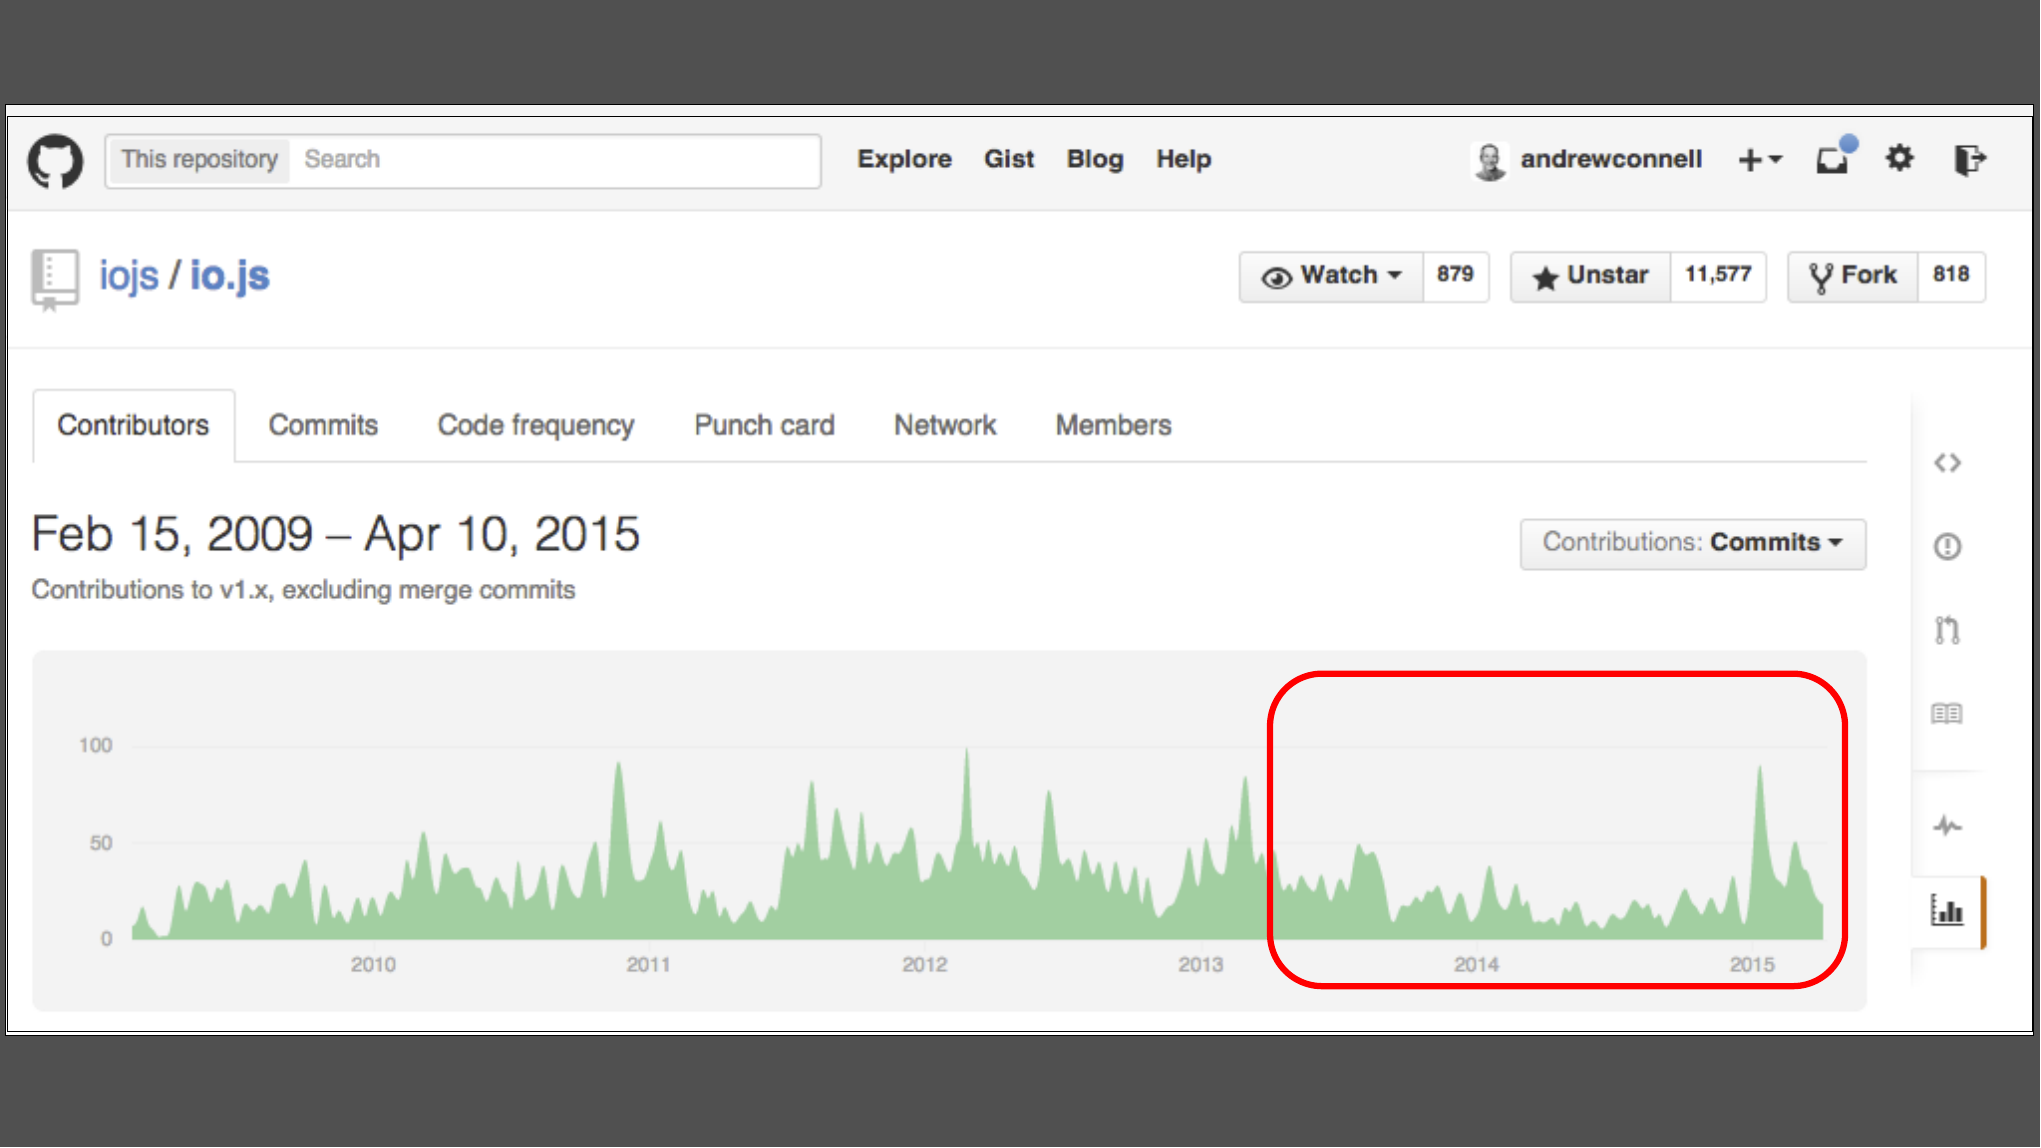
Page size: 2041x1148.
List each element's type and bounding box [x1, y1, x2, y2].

picture [4, 103, 2034, 1036]
